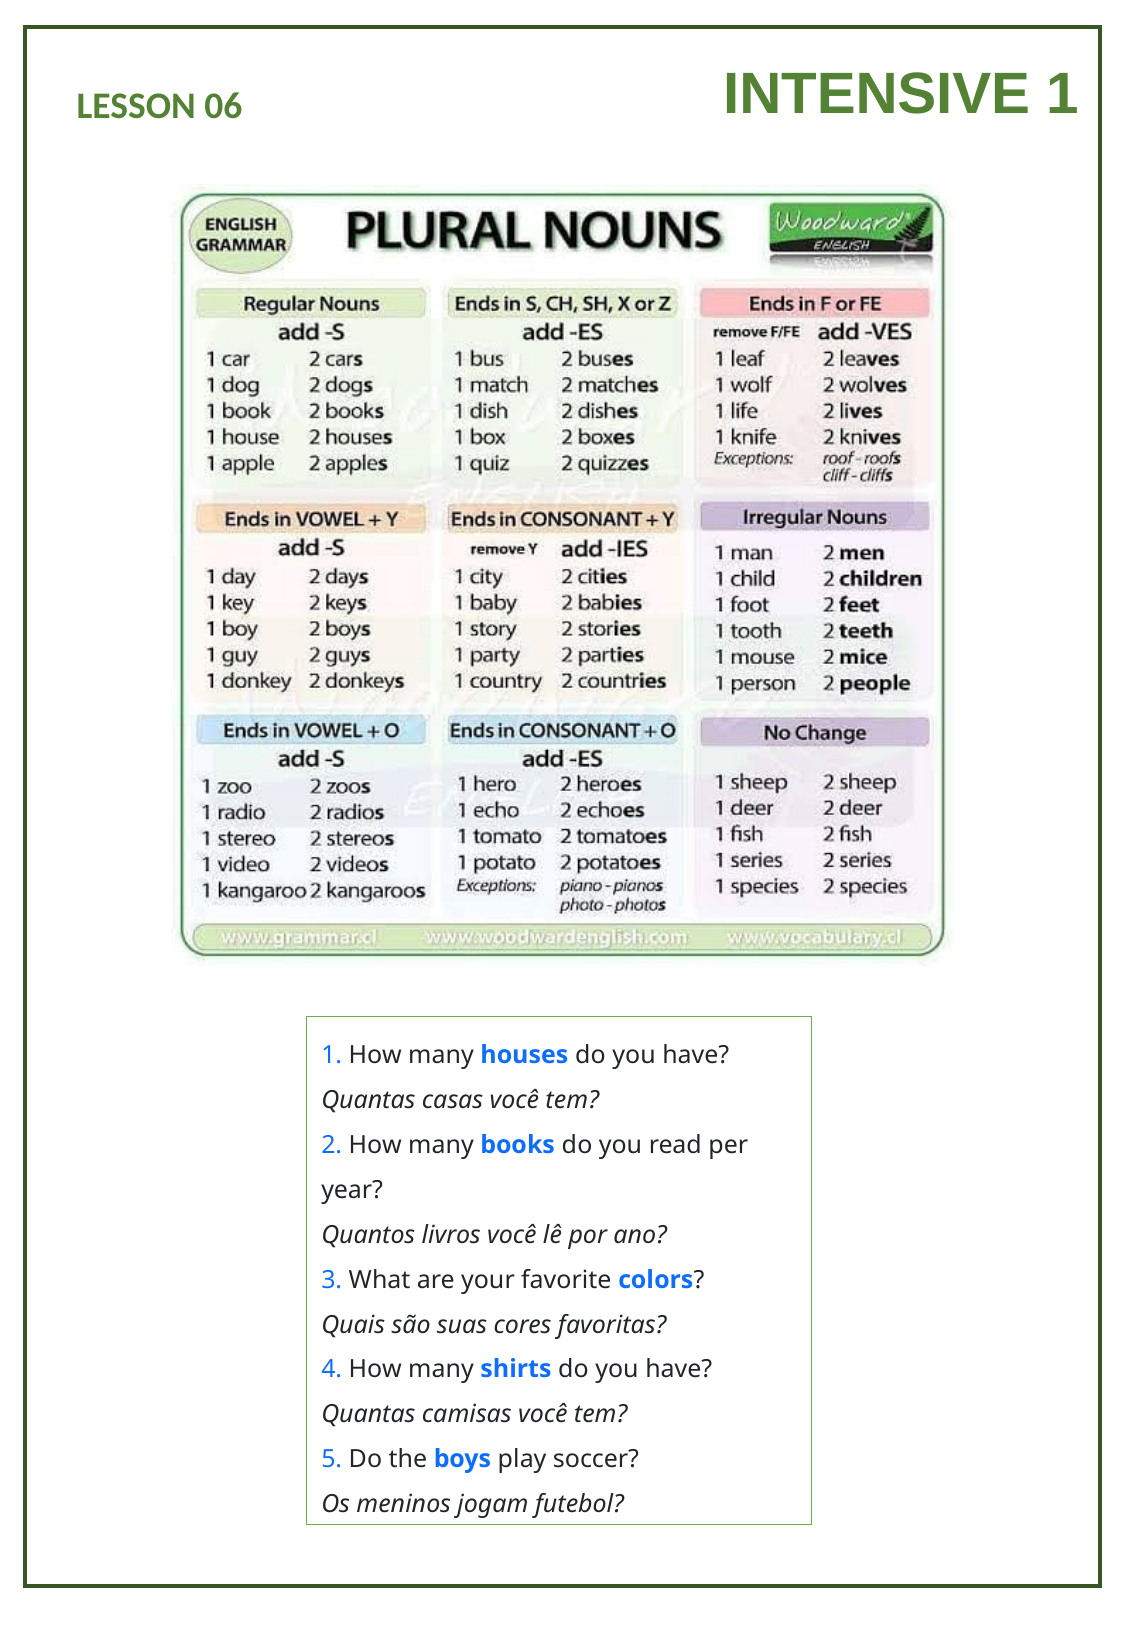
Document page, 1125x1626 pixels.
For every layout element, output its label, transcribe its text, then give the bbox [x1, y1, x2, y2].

text_box [23, 25, 1102, 1588]
text_box INTENSIVE 1 [708, 47, 1094, 133]
picture [171, 184, 954, 967]
text_box 1. How many houses do you have? Quantas casas você tem? 2. How many books do you read per year? Quantos livros você lê por ano? 3. What are your favorite colors? Quais são suas cores favoritas? 4. How many shirts do you have? Quantas camisas você tem? 5. Do the boys play soccer? Os meninos jogam futebol? [306, 1016, 812, 1525]
